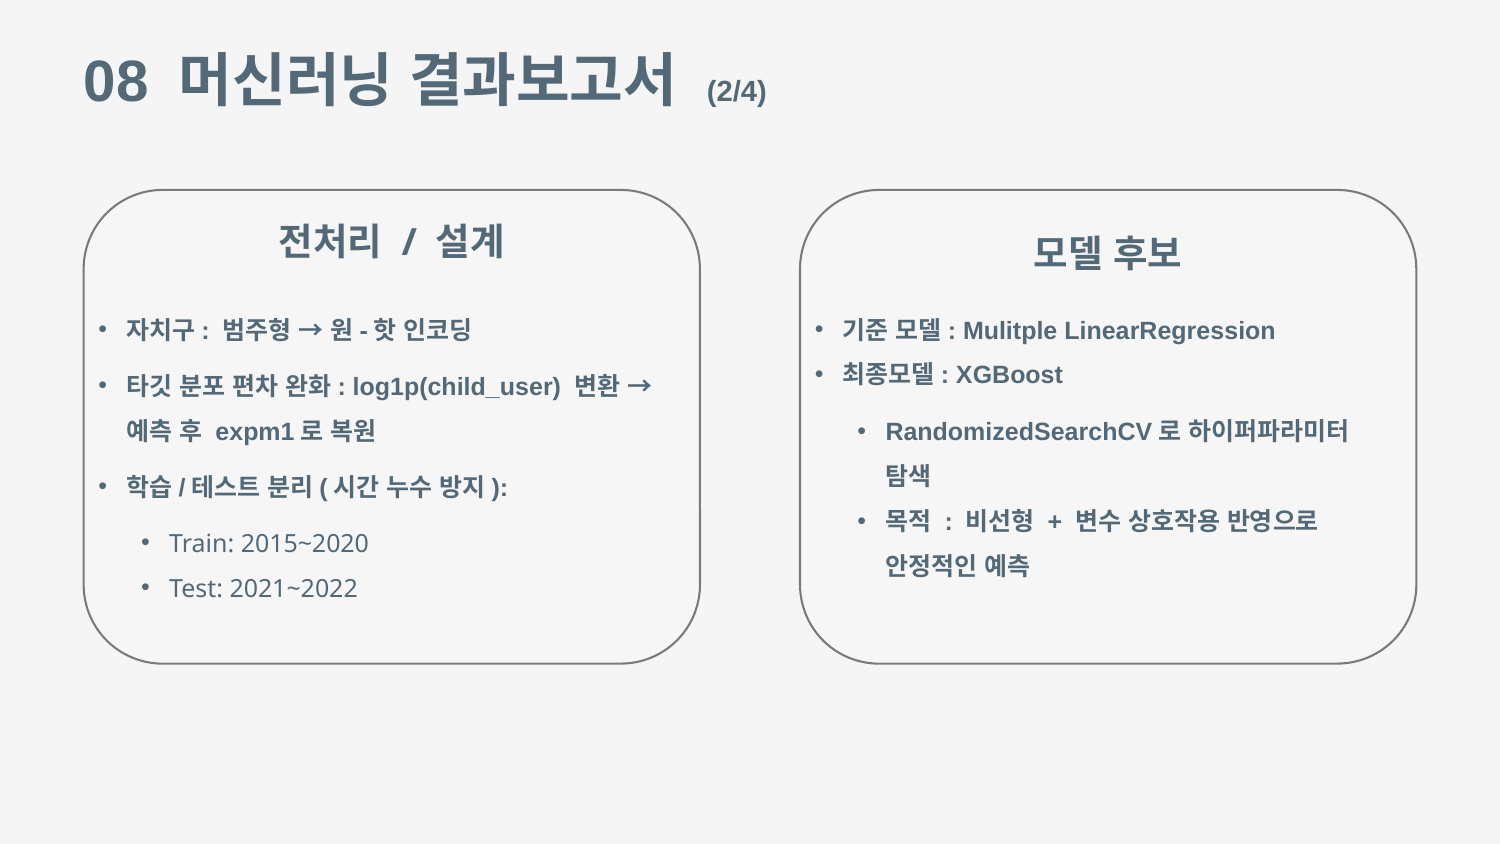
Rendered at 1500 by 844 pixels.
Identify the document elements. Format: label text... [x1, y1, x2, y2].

text_box 자치구: 범주형 → 원-핫 인코딩 타깃 분포 편차 완화: log1p(child_user) 변환 → 예측 후 expm1로 복원 학습/테스트 분리(시간 누수 방지): [83, 291, 700, 509]
text_box Train: 2015~2020 Test: 2021~2022 [126, 504, 639, 610]
text_box [82, 188, 702, 665]
text_box 기준 모델: Mulitple LinearRegression 최종모델: XGBoost [800, 291, 1417, 397]
text_box 08 머신러닝 결과보고서 (2/4) [83, 56, 449, 122]
text_box 모델 후보 [908, 222, 1308, 282]
text_box RandomizedSearchCV로 하이퍼파라미터 탐색 목적 : 비선형 + 변수 상호작용 반영으로 안정적인 예측 [842, 393, 1374, 588]
text_box [798, 188, 1418, 665]
text_box 전처리 / 설계 [192, 210, 592, 271]
